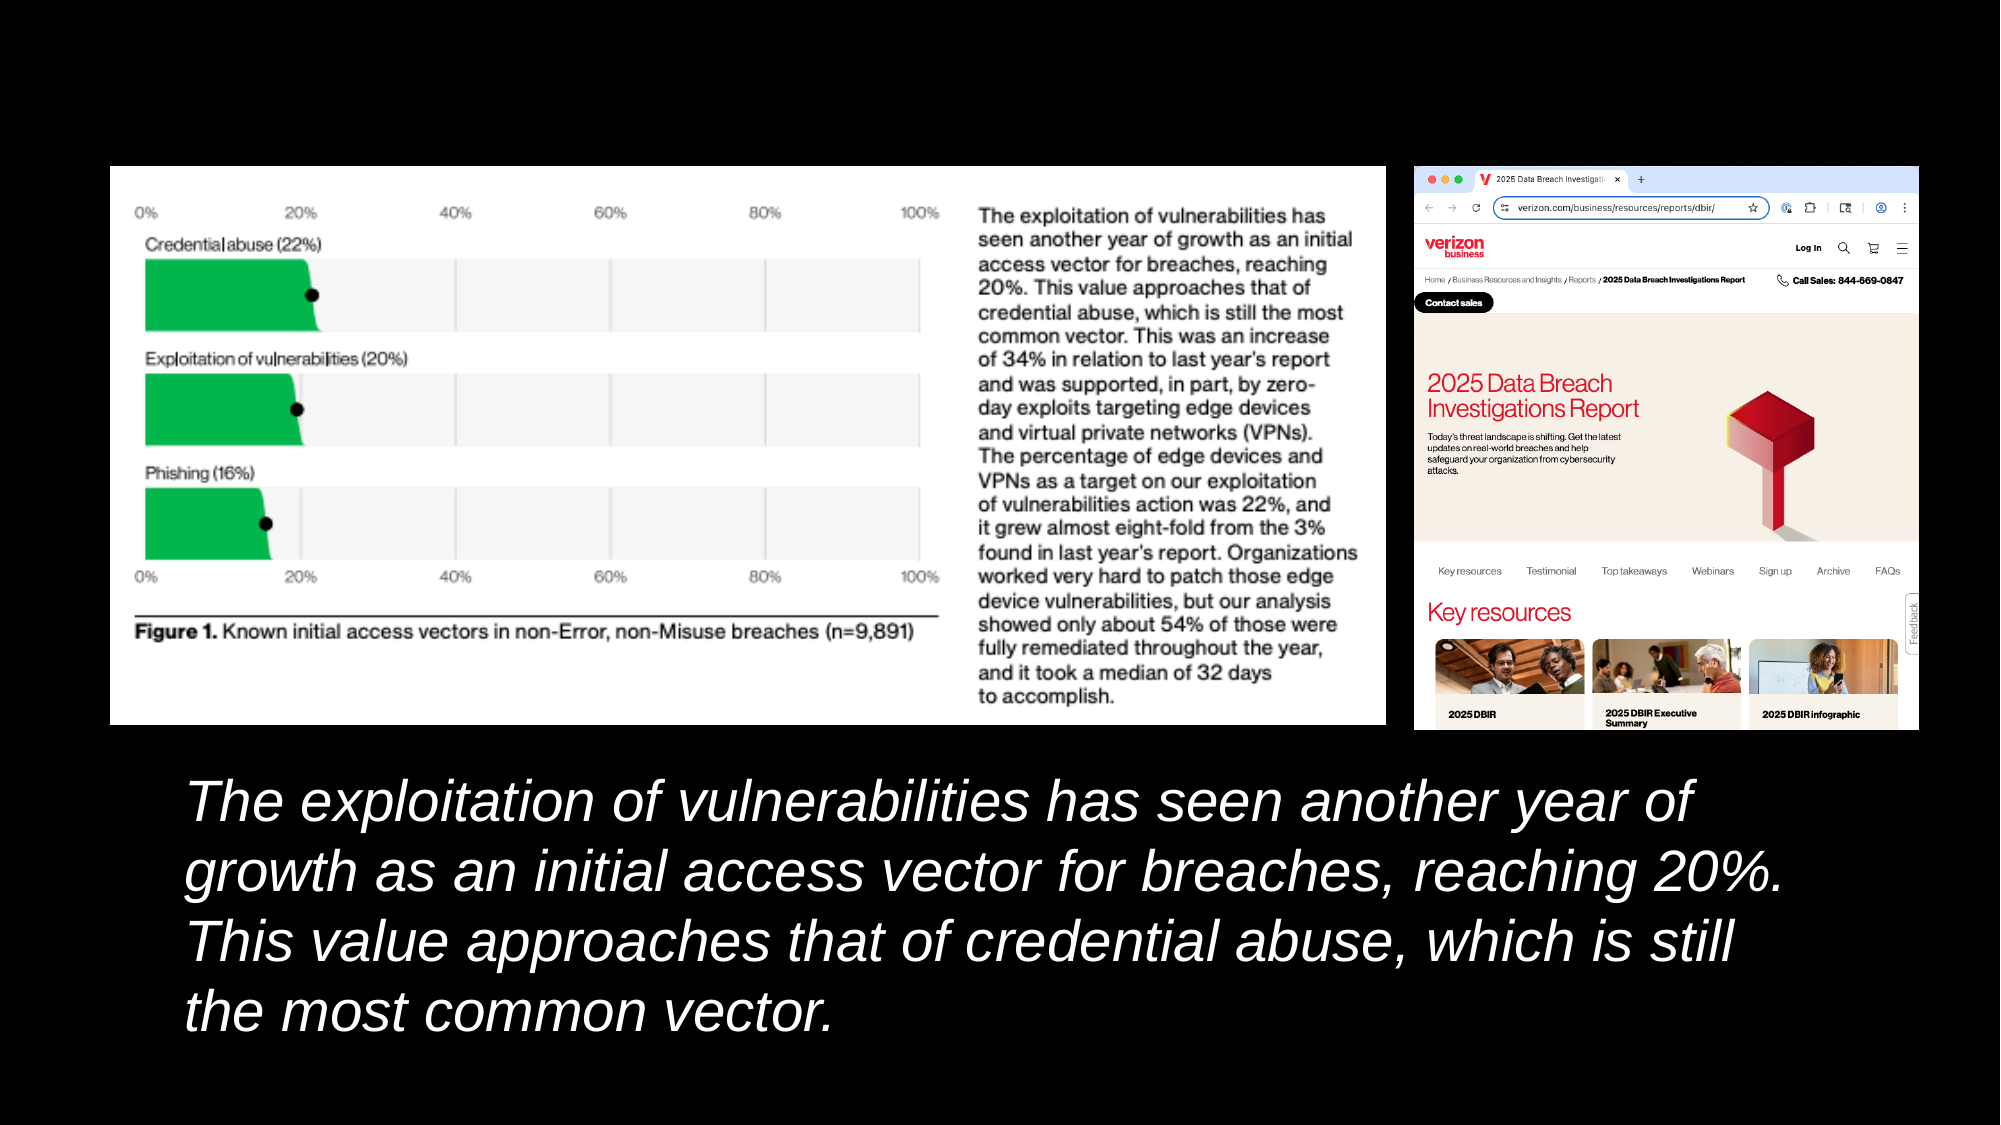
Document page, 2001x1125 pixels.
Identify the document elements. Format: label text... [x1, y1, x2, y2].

text_box The exploitation of vulnerabilities has seen another year of growth as an initial access vector for breaches, reaching 20%. This value approaches that of credential abuse, which is still the most common vector. [169, 755, 1831, 1051]
picture [110, 166, 1386, 725]
picture [1414, 166, 1919, 730]
